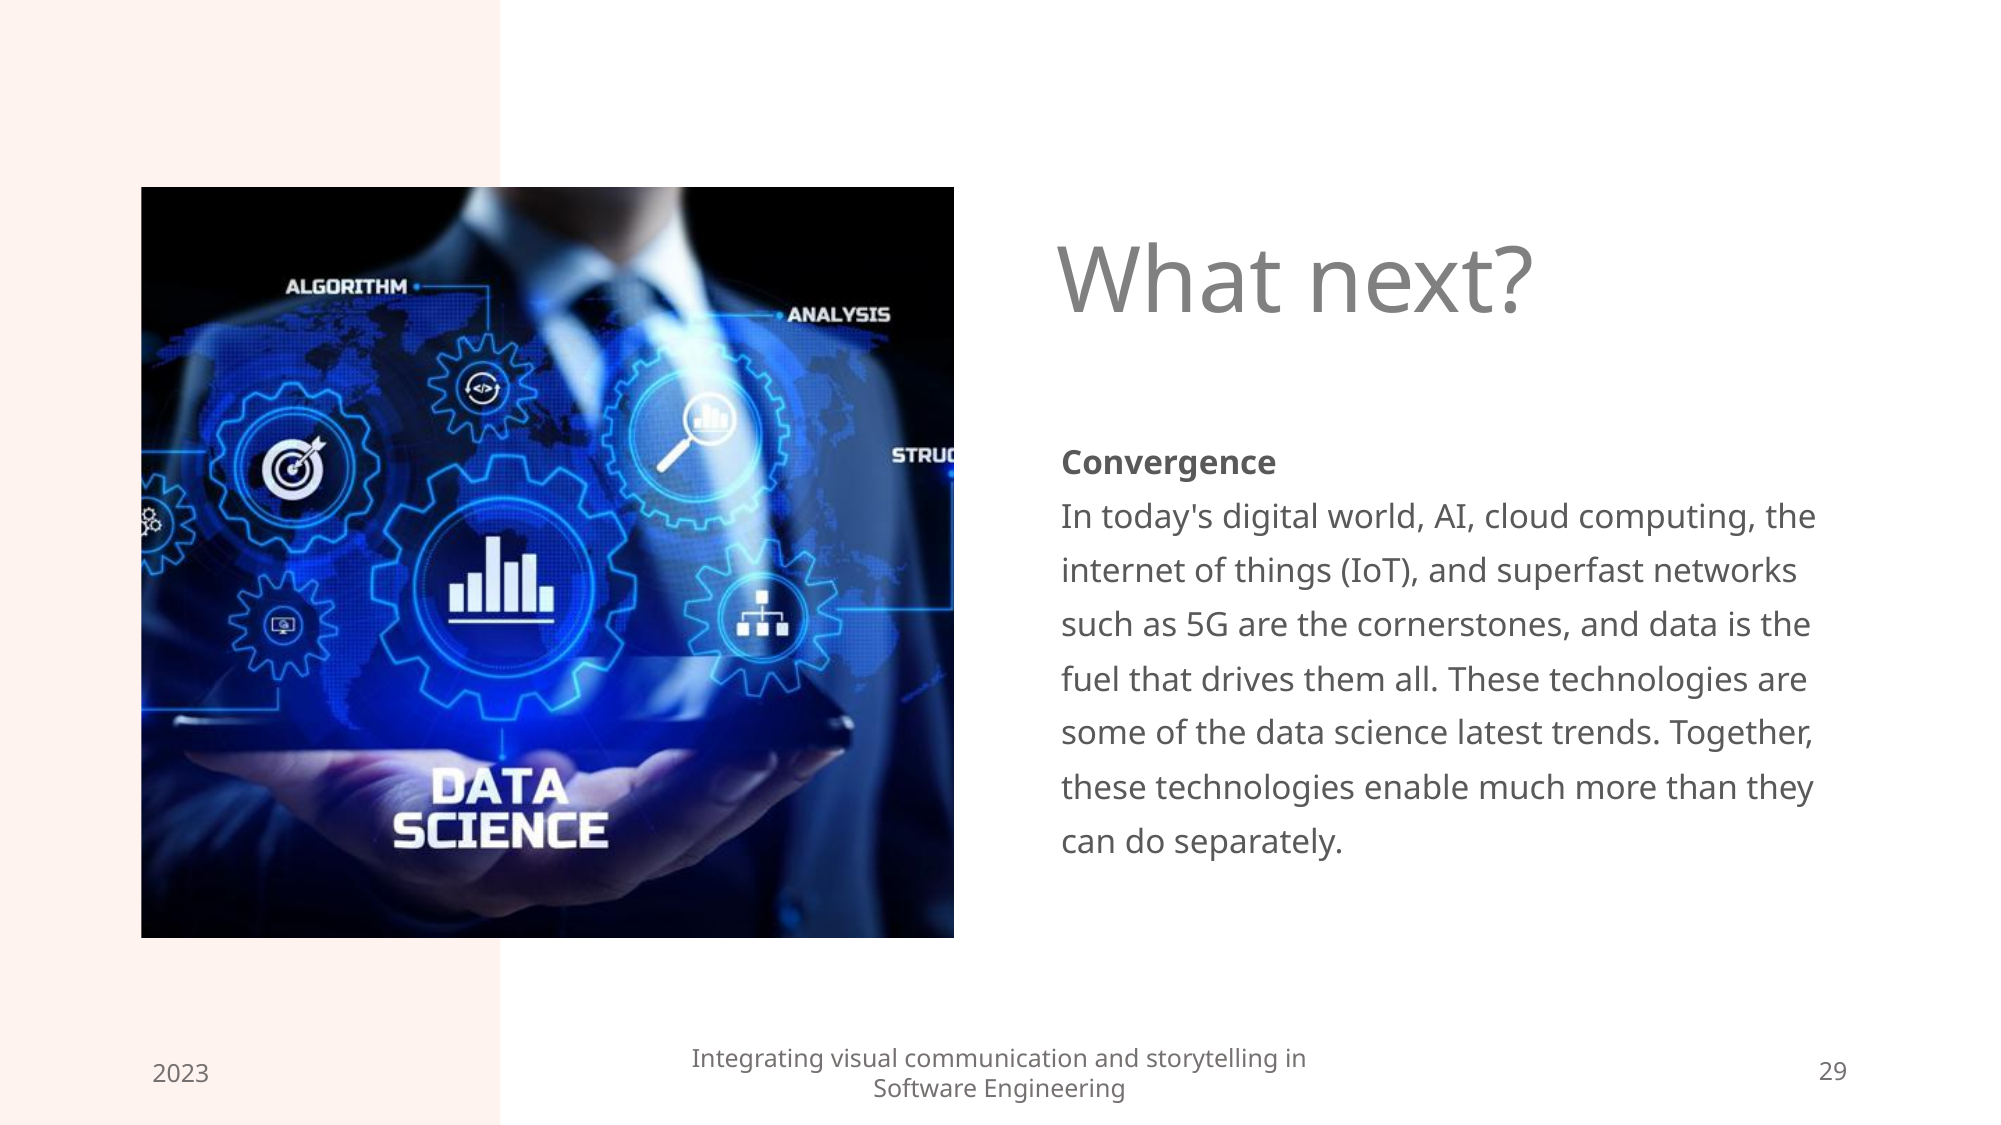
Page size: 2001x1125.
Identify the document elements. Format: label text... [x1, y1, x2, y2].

slide_number 2023 [137, 1042, 588, 1103]
slide_number 29 [1412, 1042, 1863, 1103]
title What next? [1041, 174, 1863, 392]
list Convergence In today's digital world, AI, cloud computing, the internet of things (IoT), and superfast networks such as 5G are the cornerstones, and data is the fuel that drives them all. These technologies are some of the data science latest trends. Together, these technologies enable much more than they can do separately. [1046, 419, 1859, 938]
picture [141, 187, 954, 938]
footer Integrating visual communication and storytelling in Software Engineering [662, 1042, 1338, 1103]
